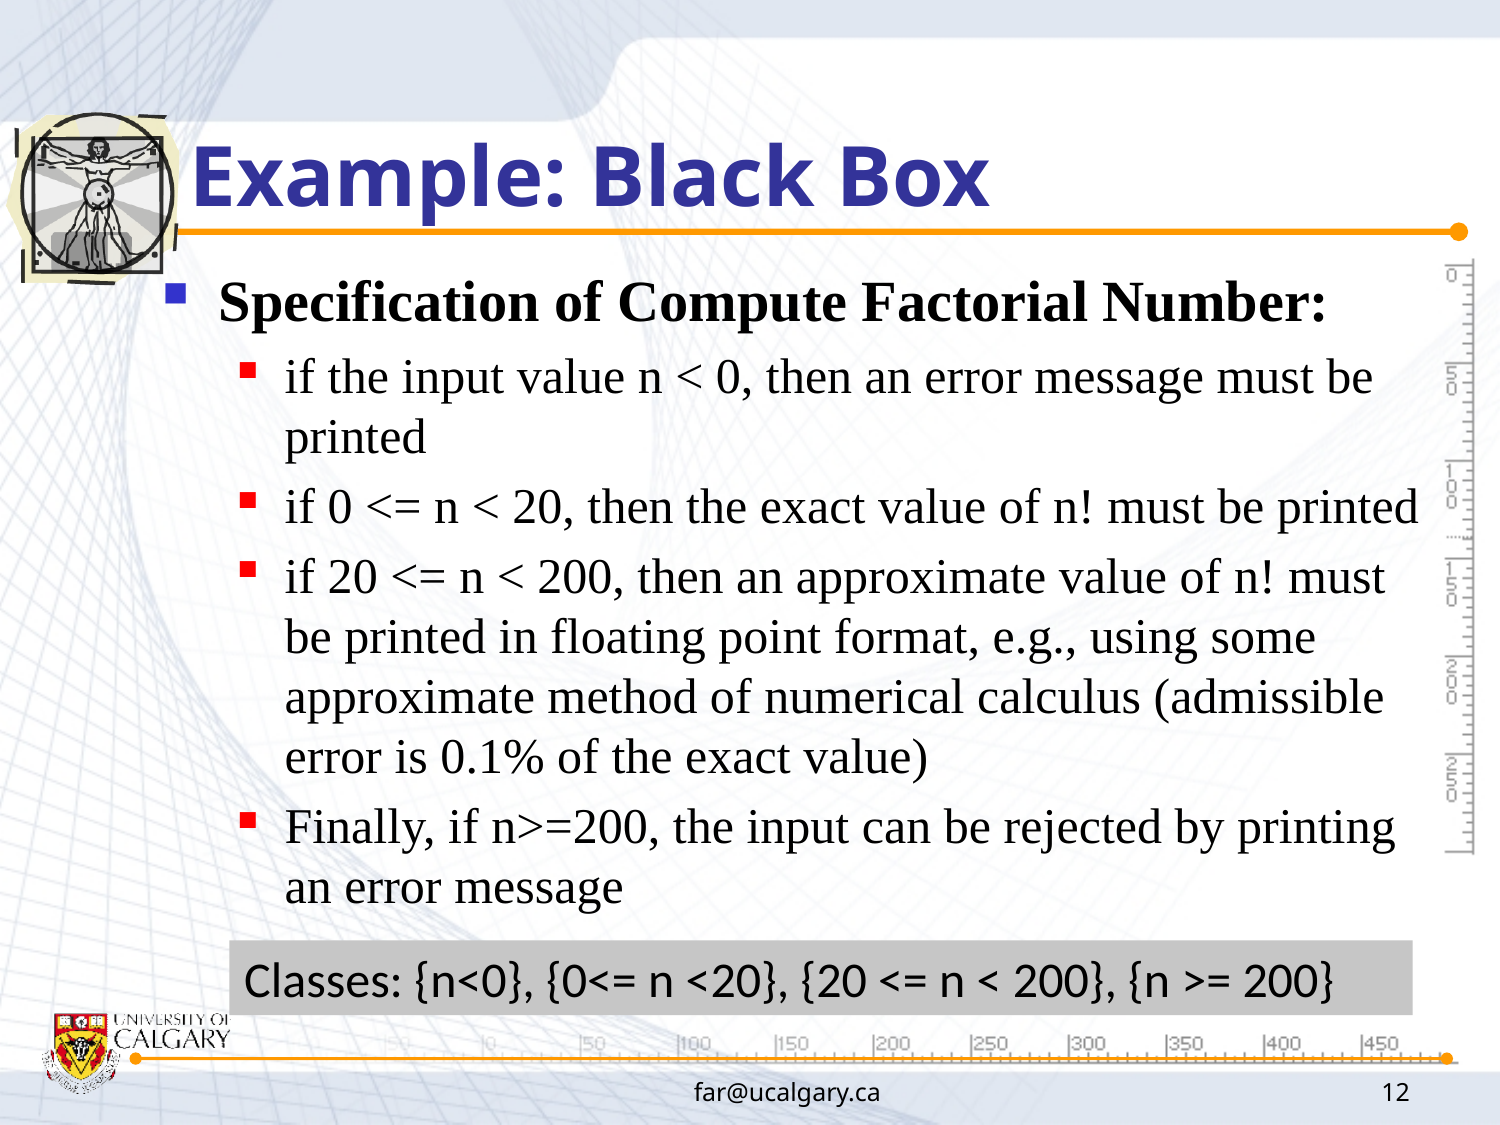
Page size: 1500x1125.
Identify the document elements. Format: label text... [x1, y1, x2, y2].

footer far@ucalgary.ca [549, 1051, 1026, 1118]
text_box Classes: {n<0}, {0<= n <20}, {20 <= n < 200}, {n >= 200} [229, 940, 1413, 1016]
list Specification of Compute Factorial Number: if the input value n < 0, then an error message must be printed if 0 <= n < 20, then the exact value of n! must be printed if 20 <= n < 200, then an approximate value of n! must be printed in floating point format, e.g., using some approximate method of numerical calculus (admissible error is 0.1% of the exact value) Finally, if n>=200, the input can be rejected by printing an error message [147, 255, 1461, 1000]
picture [0, 0, 1500, 1125]
slide_number 12 [1112, 1051, 1426, 1118]
title Example: Black Box [174, 42, 1468, 231]
